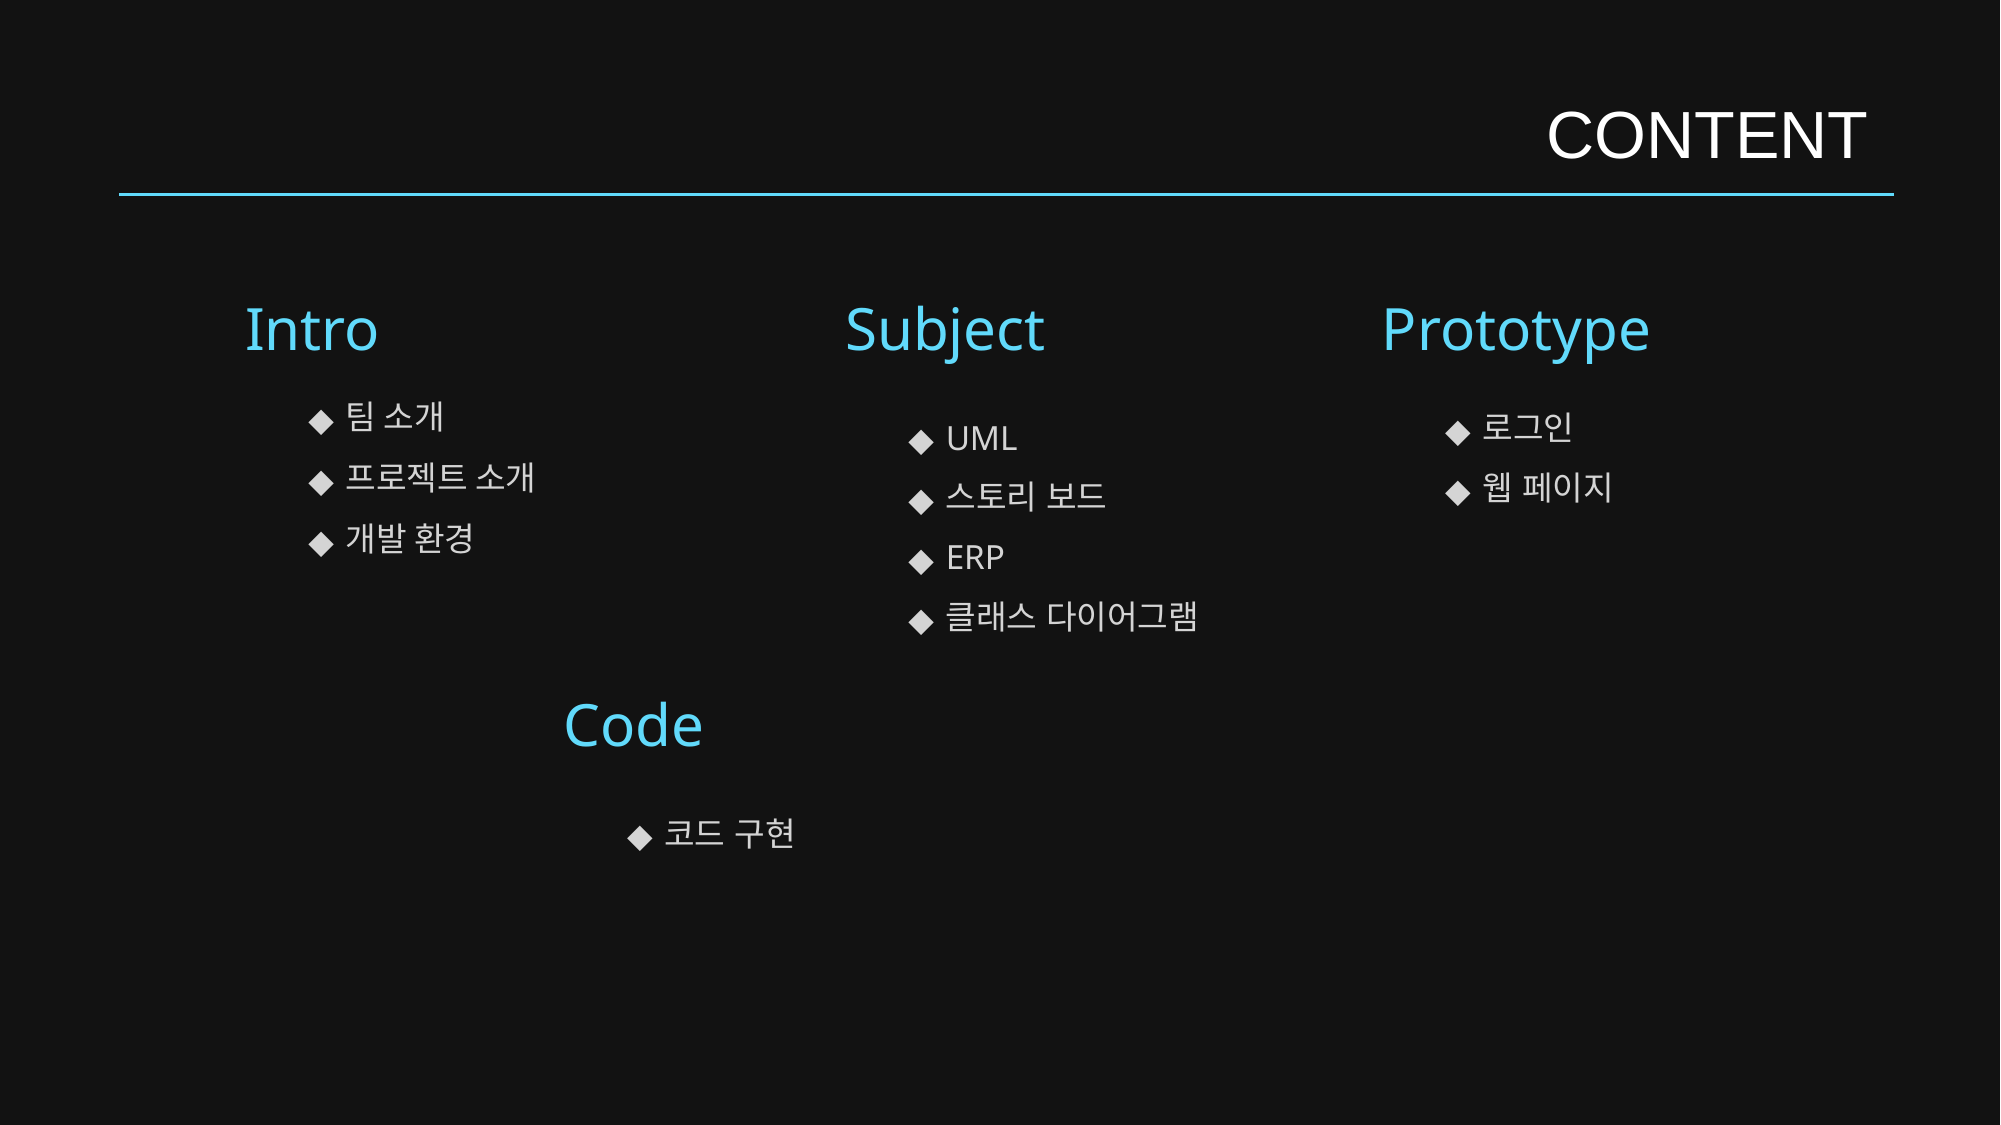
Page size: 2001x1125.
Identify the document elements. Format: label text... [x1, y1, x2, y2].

title CONTENT [1367, 85, 1884, 189]
text_box Prototype [1366, 280, 1686, 383]
text_box 코드 구현 [612, 785, 983, 1113]
text_box Subject [830, 280, 1149, 383]
text_box Code [548, 676, 868, 779]
text_box UML 스토리 보드 ERP 클래스 다이어그램 [893, 389, 1265, 686]
text_box Intro [230, 280, 549, 383]
list 팀 소개 프로젝트 소개 개발 환경 [293, 389, 665, 597]
text_box 로그인 웹 페이지 [1430, 379, 1801, 677]
